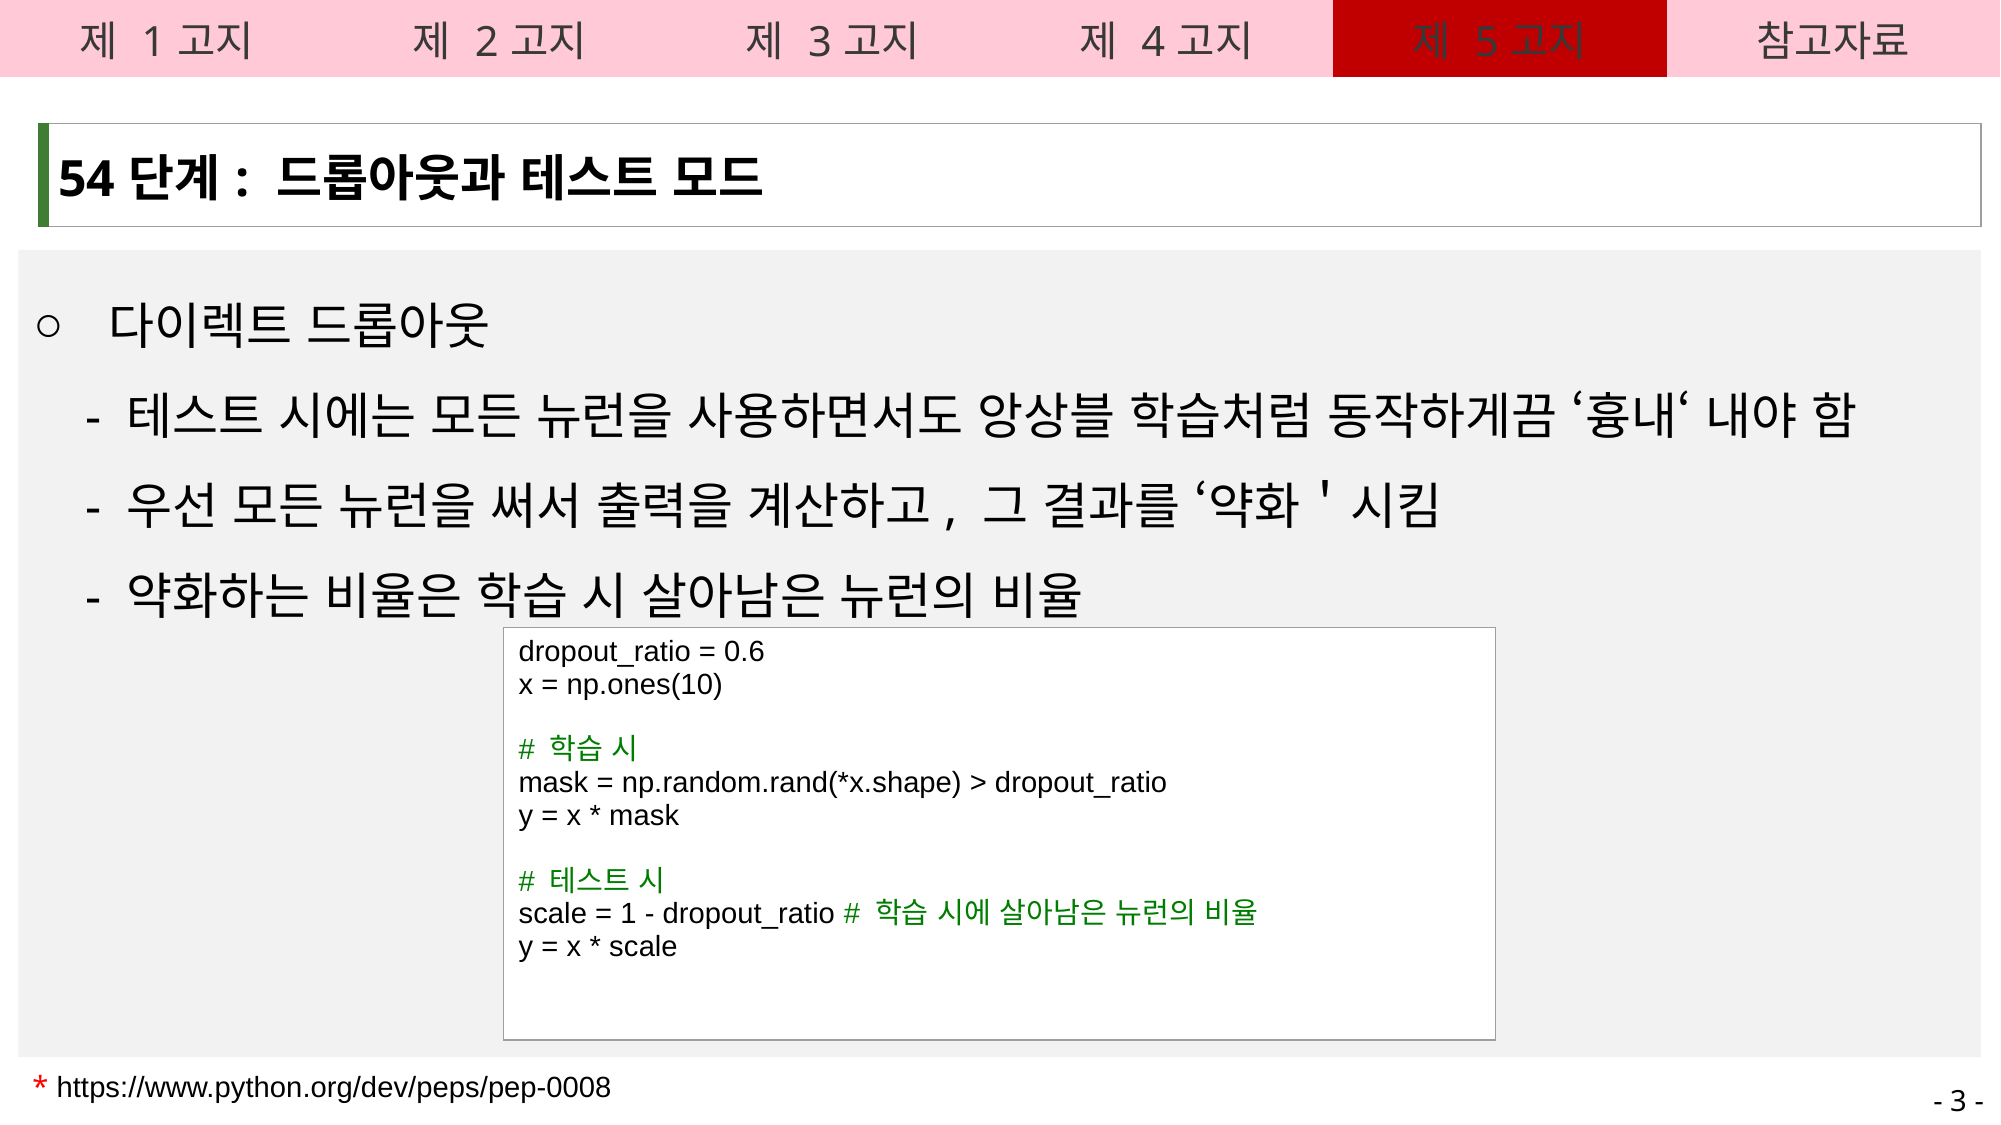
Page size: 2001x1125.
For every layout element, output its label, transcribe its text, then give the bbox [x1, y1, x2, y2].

table_header 54단계: 드롭아웃과 테스트 모드 [49, 124, 1980, 226]
text_box * https://www.python.org/dev/peps/pep-0008 [17, 1060, 628, 1111]
table_header 참고자료 [1667, 0, 2000, 77]
text_box 다이렉트 드롭아웃 - 테스트 시에는 모든 뉴런을 사용하면서도 앙상블 학습처럼 동작하게끔 ‘흉내‘ 내야 함 - 우선 모든 뉴런을 써서 출력을 계산하고, 그 결과를 ‘약화＇시킴 - 약화하는 비율은 학습 시 살아남은 뉴런의 비율 [18, 249, 1981, 1058]
table_header 제 3고지 [667, 0, 1000, 77]
table_header dropout_ratio = 0.6 x = np.ones(10) # 학습 시 mask = np.random.rand(*x.shape) > dropout_ratio y = x * mask # 테스트 시 scale = 1 - dropout_ratio # 학습 시에 살아남은 뉴런의 비율 y = x * scale [504, 628, 1495, 1039]
table_header 제 5고지 [1333, 0, 1667, 77]
text_box - 3 - [1918, 1074, 2000, 1125]
table_header 제 1고지 [0, 0, 333, 77]
table_header 제 4고지 [1000, 0, 1333, 77]
table_header 제 2고지 [333, 0, 667, 77]
